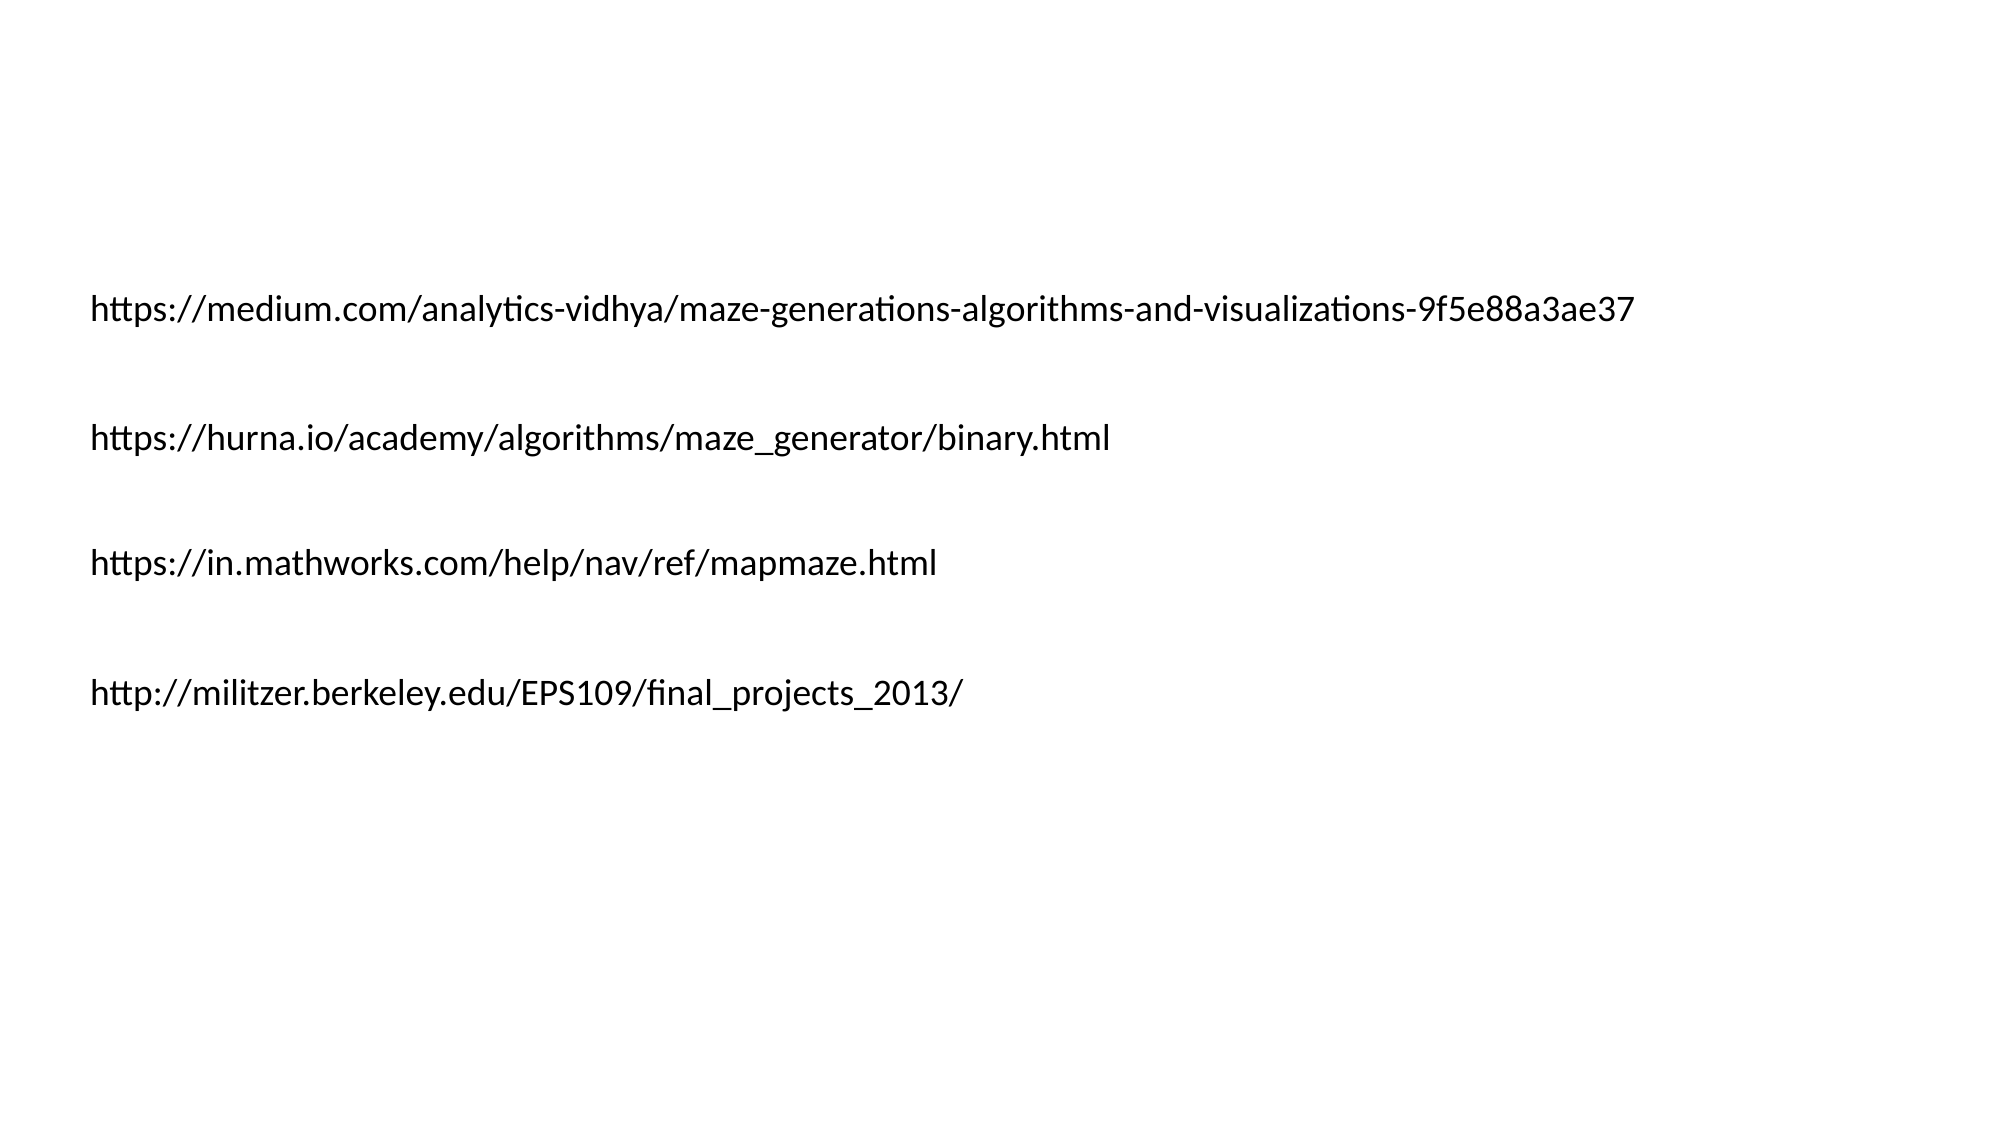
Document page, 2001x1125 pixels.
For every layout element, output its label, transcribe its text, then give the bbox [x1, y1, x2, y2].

text_box https://medium.com/analytics-vidhya/maze-generations-algorithms-and-visualizations-9f5e88a3ae37 [75, 276, 1782, 336]
text_box http://militzer.berkeley.edu/EPS109/final_projects_2013/ [75, 660, 1076, 720]
text_box https://in.mathworks.com/help/nav/ref/mapmaze.html [75, 530, 1076, 591]
text_box https://hurna.io/academy/algorithms/maze_generator/binary.html [75, 405, 1530, 466]
